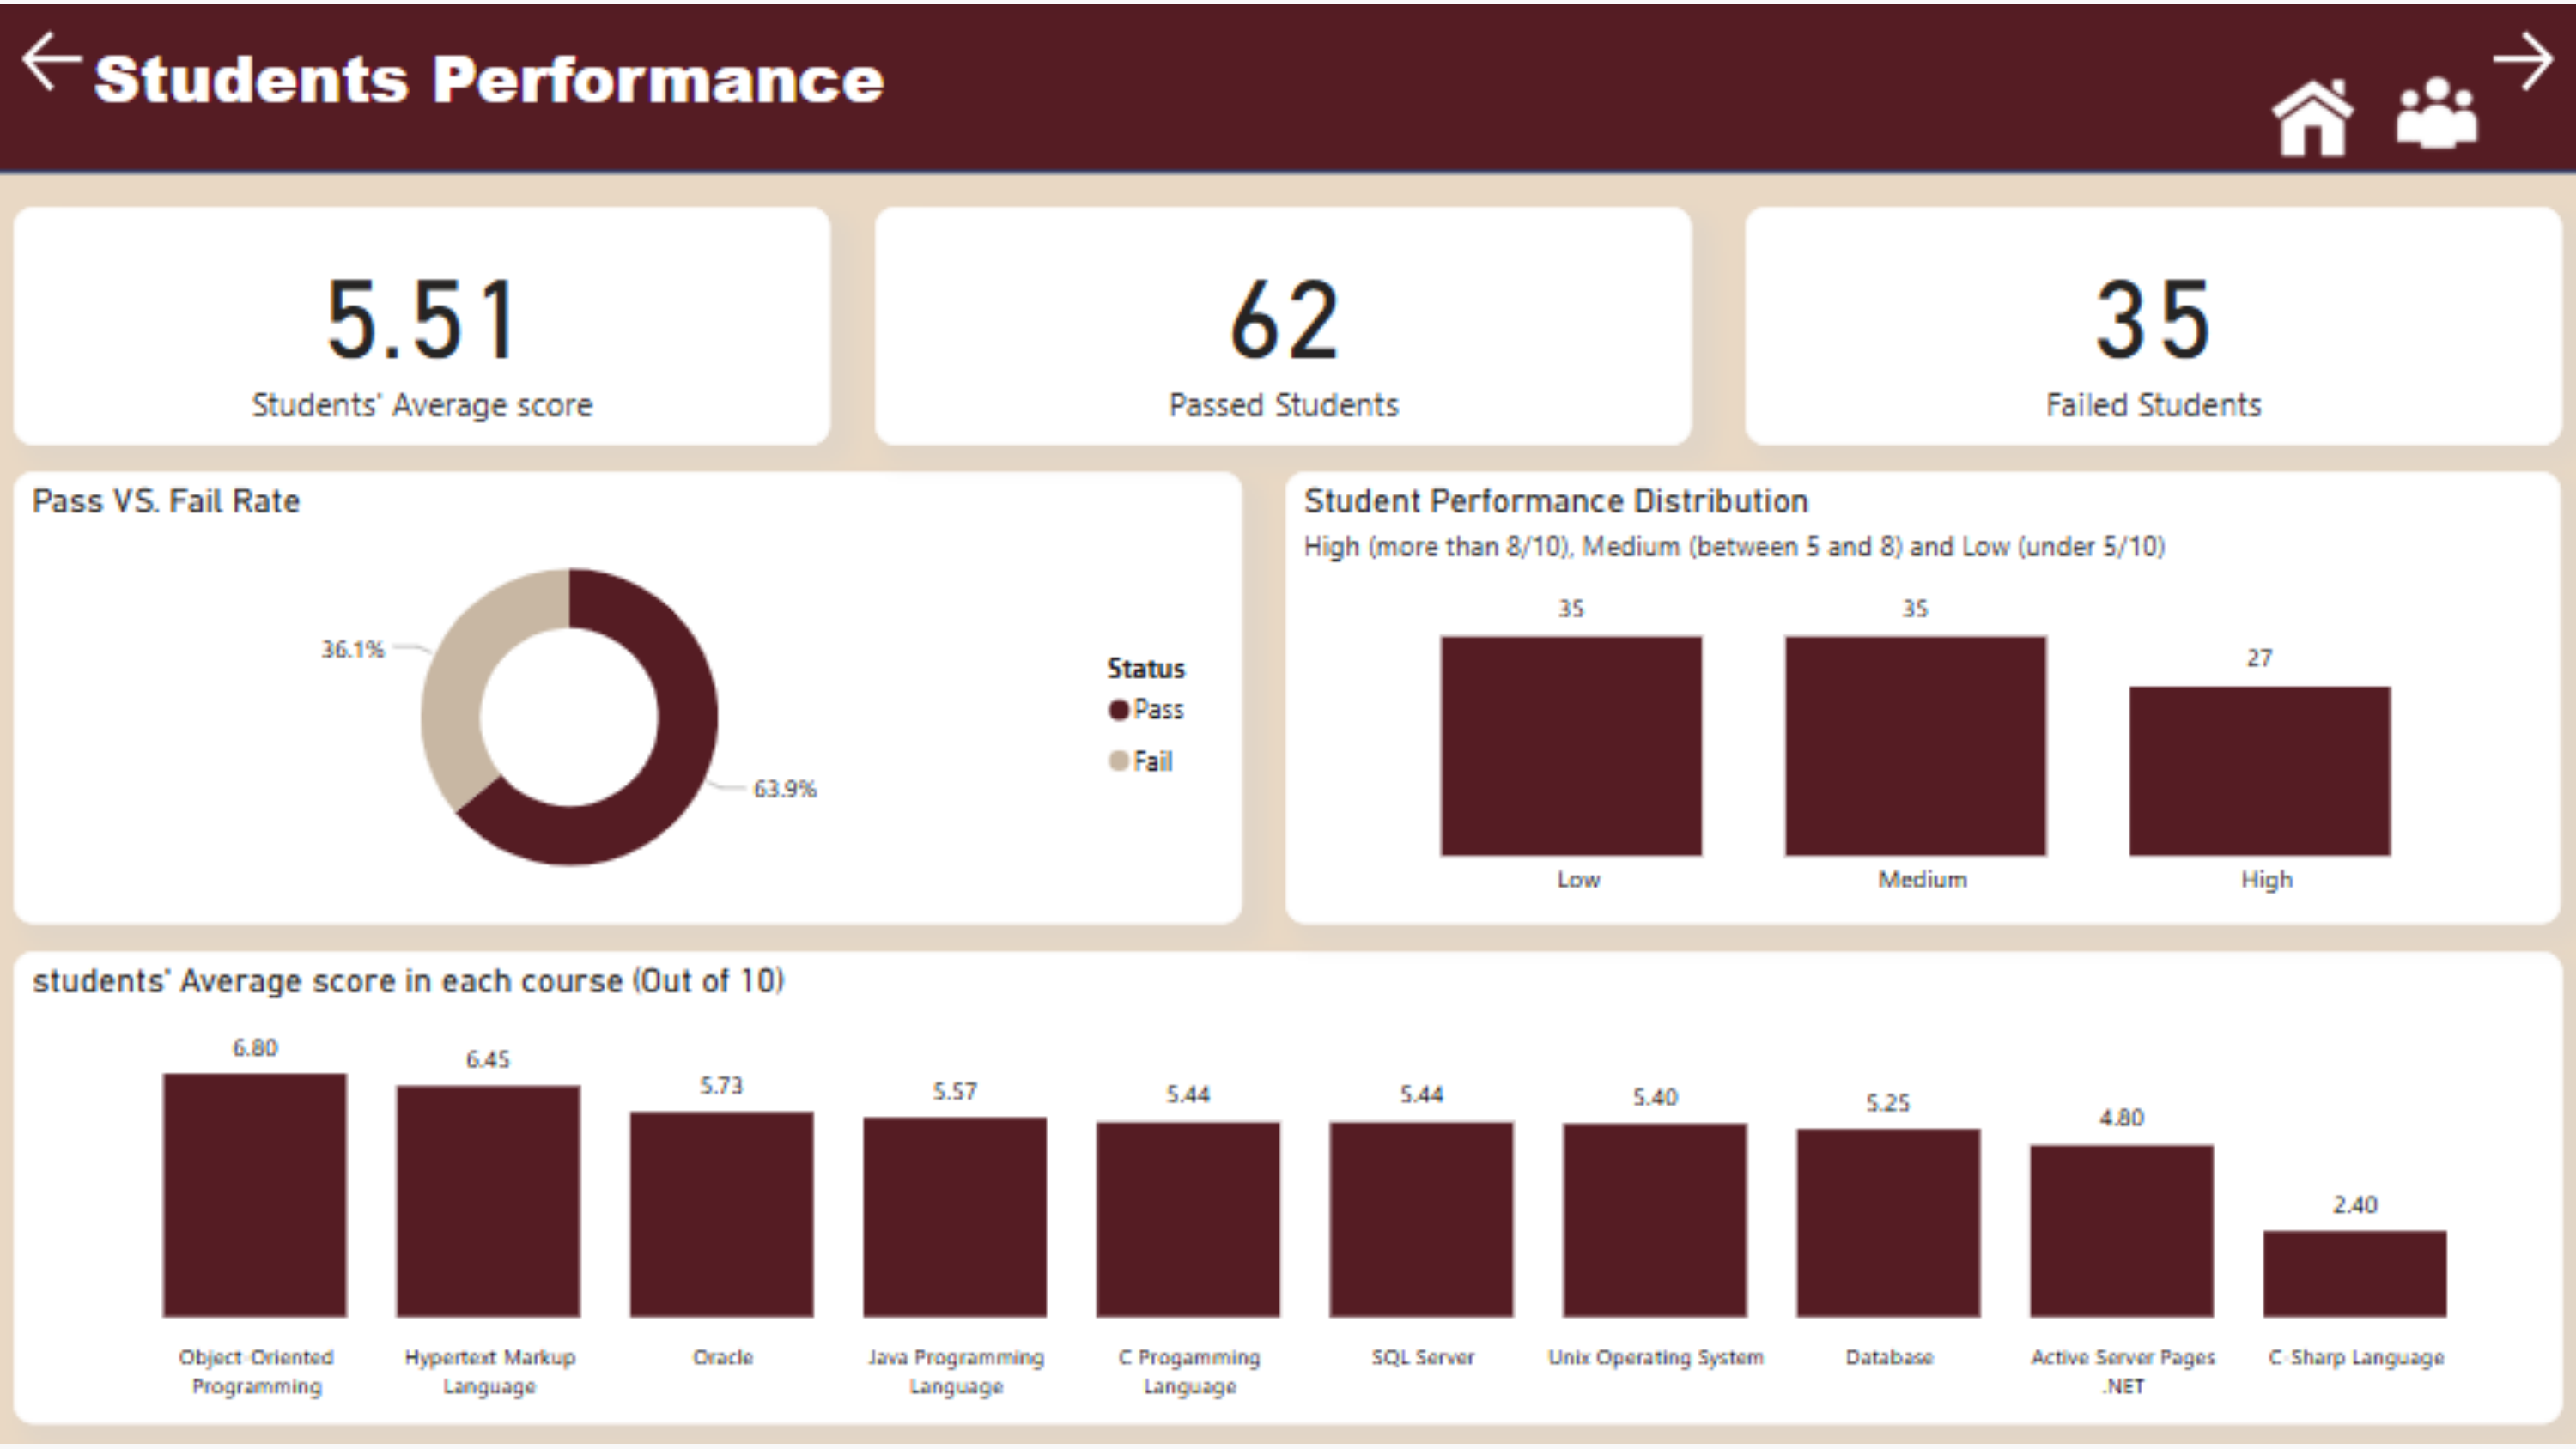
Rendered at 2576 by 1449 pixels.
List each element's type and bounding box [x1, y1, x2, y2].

text_box [0, 4, 2576, 1444]
